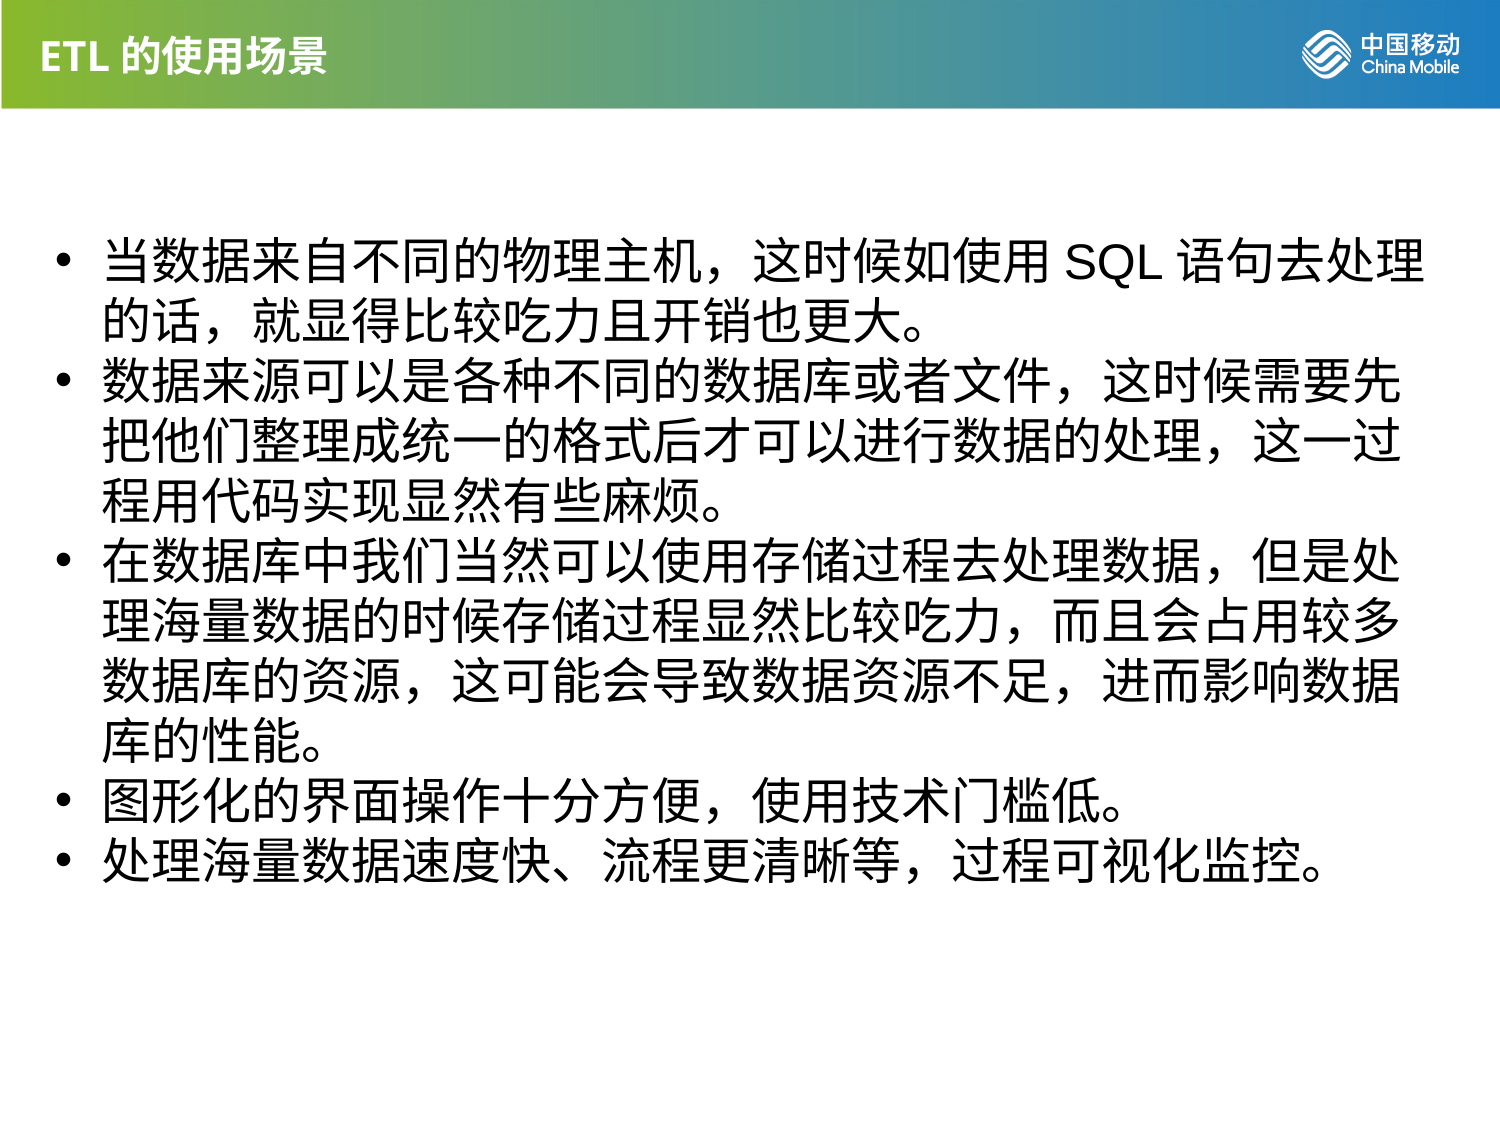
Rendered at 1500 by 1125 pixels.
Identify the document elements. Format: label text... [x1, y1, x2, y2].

text_box ETL的使用场景 [31, 22, 1454, 88]
picture [0, 0, 1500, 1125]
text_box 当数据来自不同的物理主机，这时候如使用SQL语句去处理的话，就显得比较吃力且开销也更大。 数据来源可以是各种不同的数据库或者文件，这时候需要先把他们整理成统一的格式后才可以进行数据的处理，这一过程用代码实现显然有些麻烦。 在数据库中我们当然可以使用存储过程去处理数据，但是处理海量数据的时候存储过程显然比较吃力，而且会占用较多数据库的资源，这可能会导致数据资源不足，进而影响数据库的性能。 图形化的界面操作十分方便，使用技术门槛低。 处理海量数据速度快、流程更清晰等，过程可视化监控。 [47, 221, 1437, 897]
